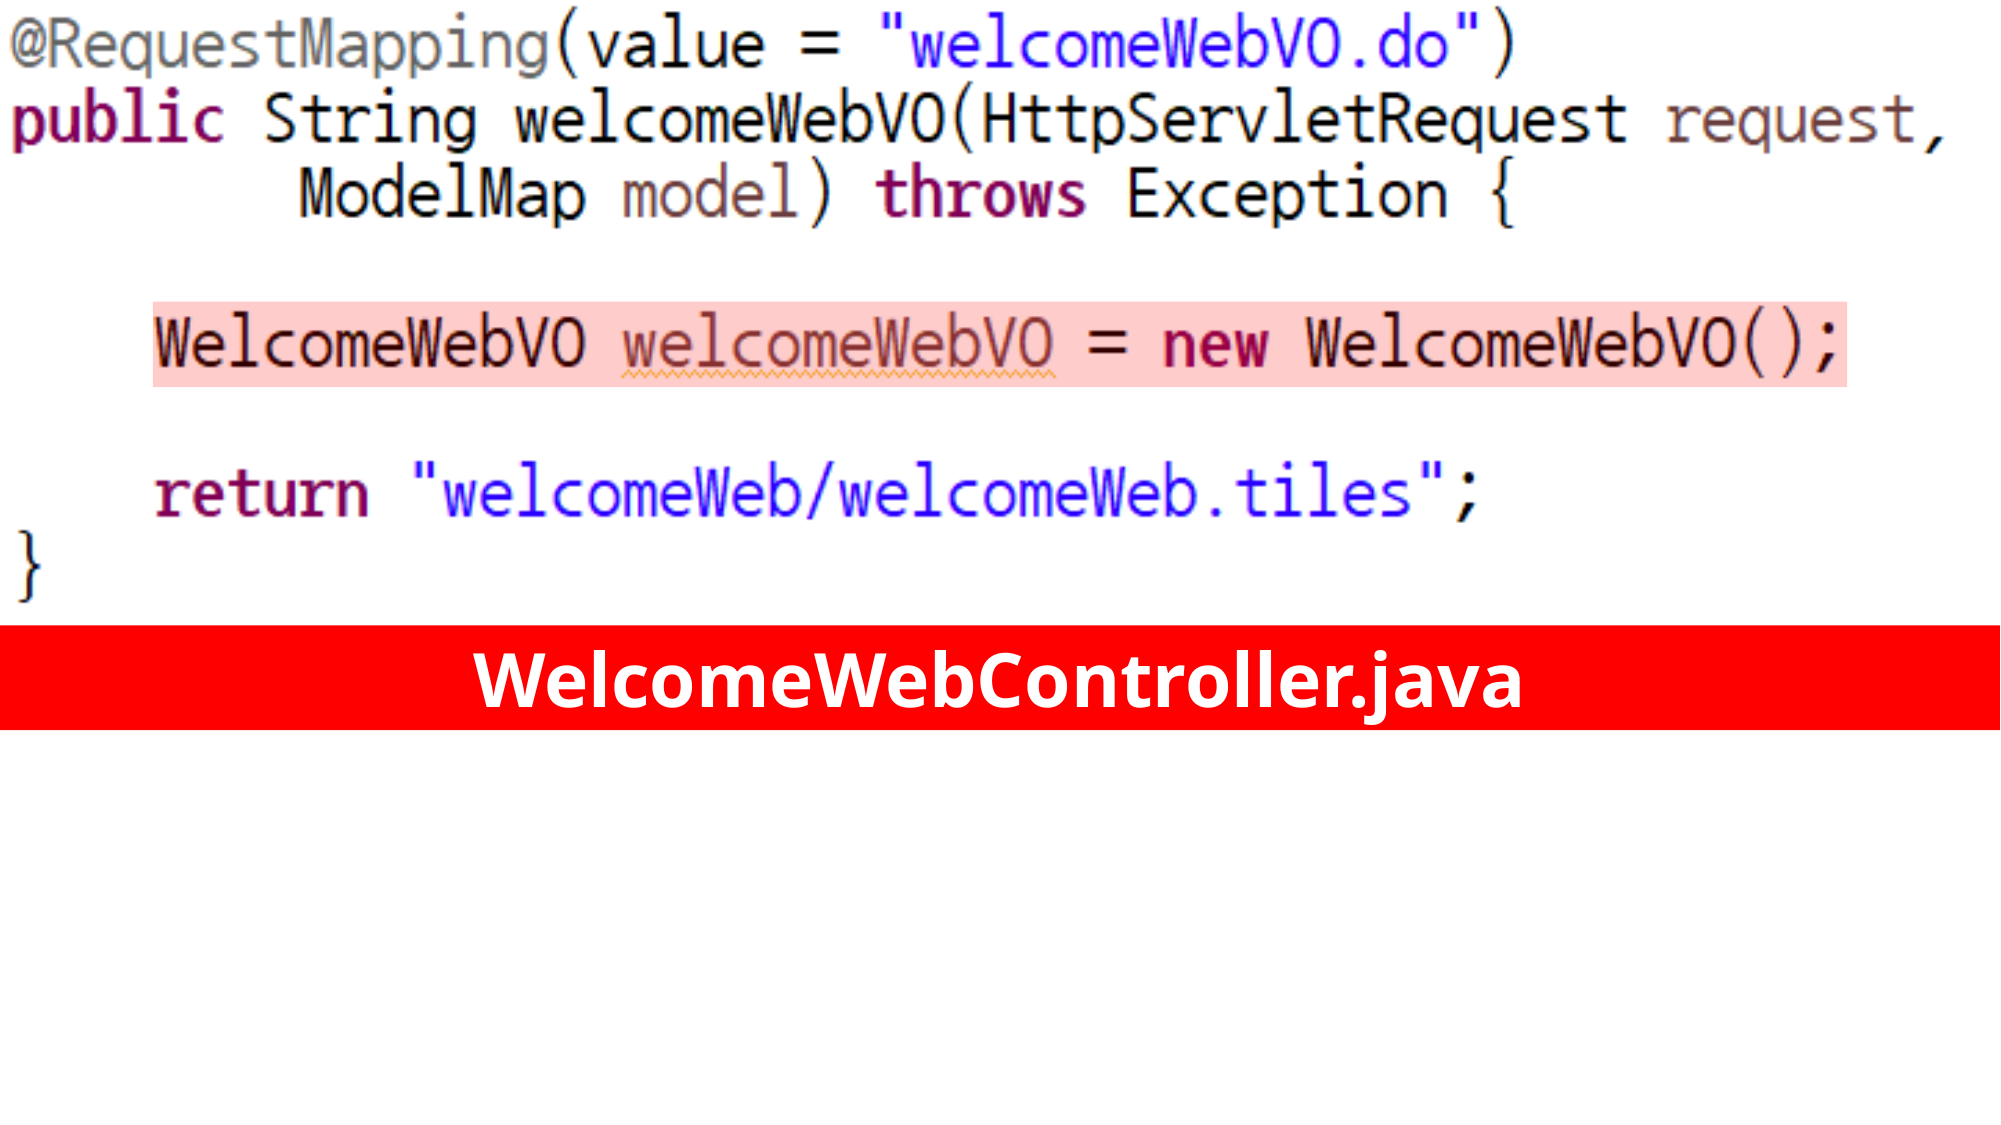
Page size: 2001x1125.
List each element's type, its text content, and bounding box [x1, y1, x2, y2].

picture [0, 0, 2000, 620]
text_box WelcomeWebController.java [0, 625, 2000, 731]
